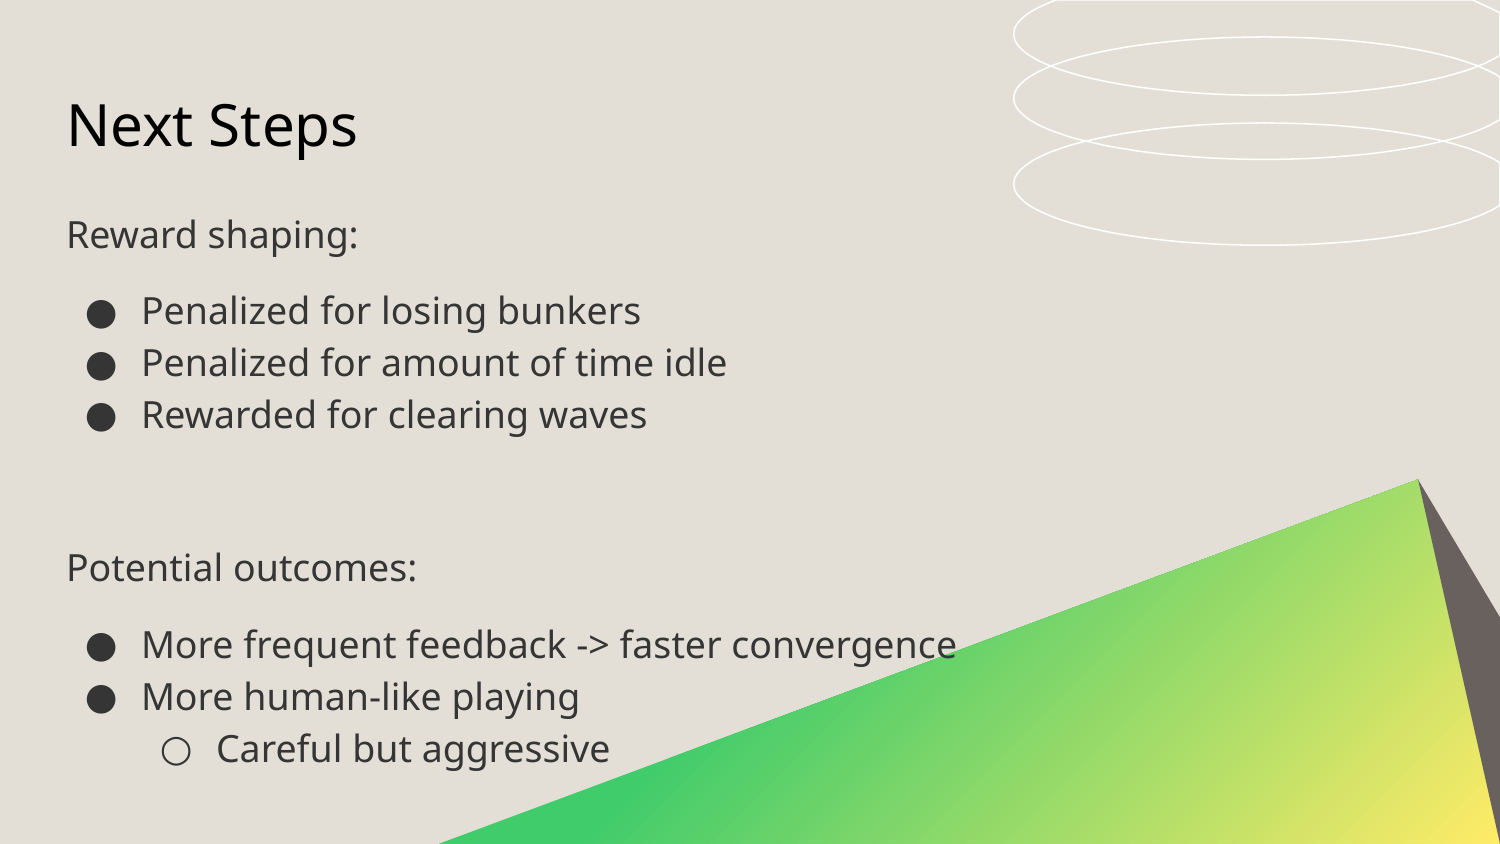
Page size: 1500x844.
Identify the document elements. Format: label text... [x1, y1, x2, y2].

text_box Next Steps [51, 72, 1449, 167]
text_box Reward shaping: Penalized for losing bunkers Penalized for amount of time idle Rewarded for clearing waves Potential outcomes: More frequent feedback -> faster convergence More human-like playing Careful but aggressive [51, 188, 1449, 750]
